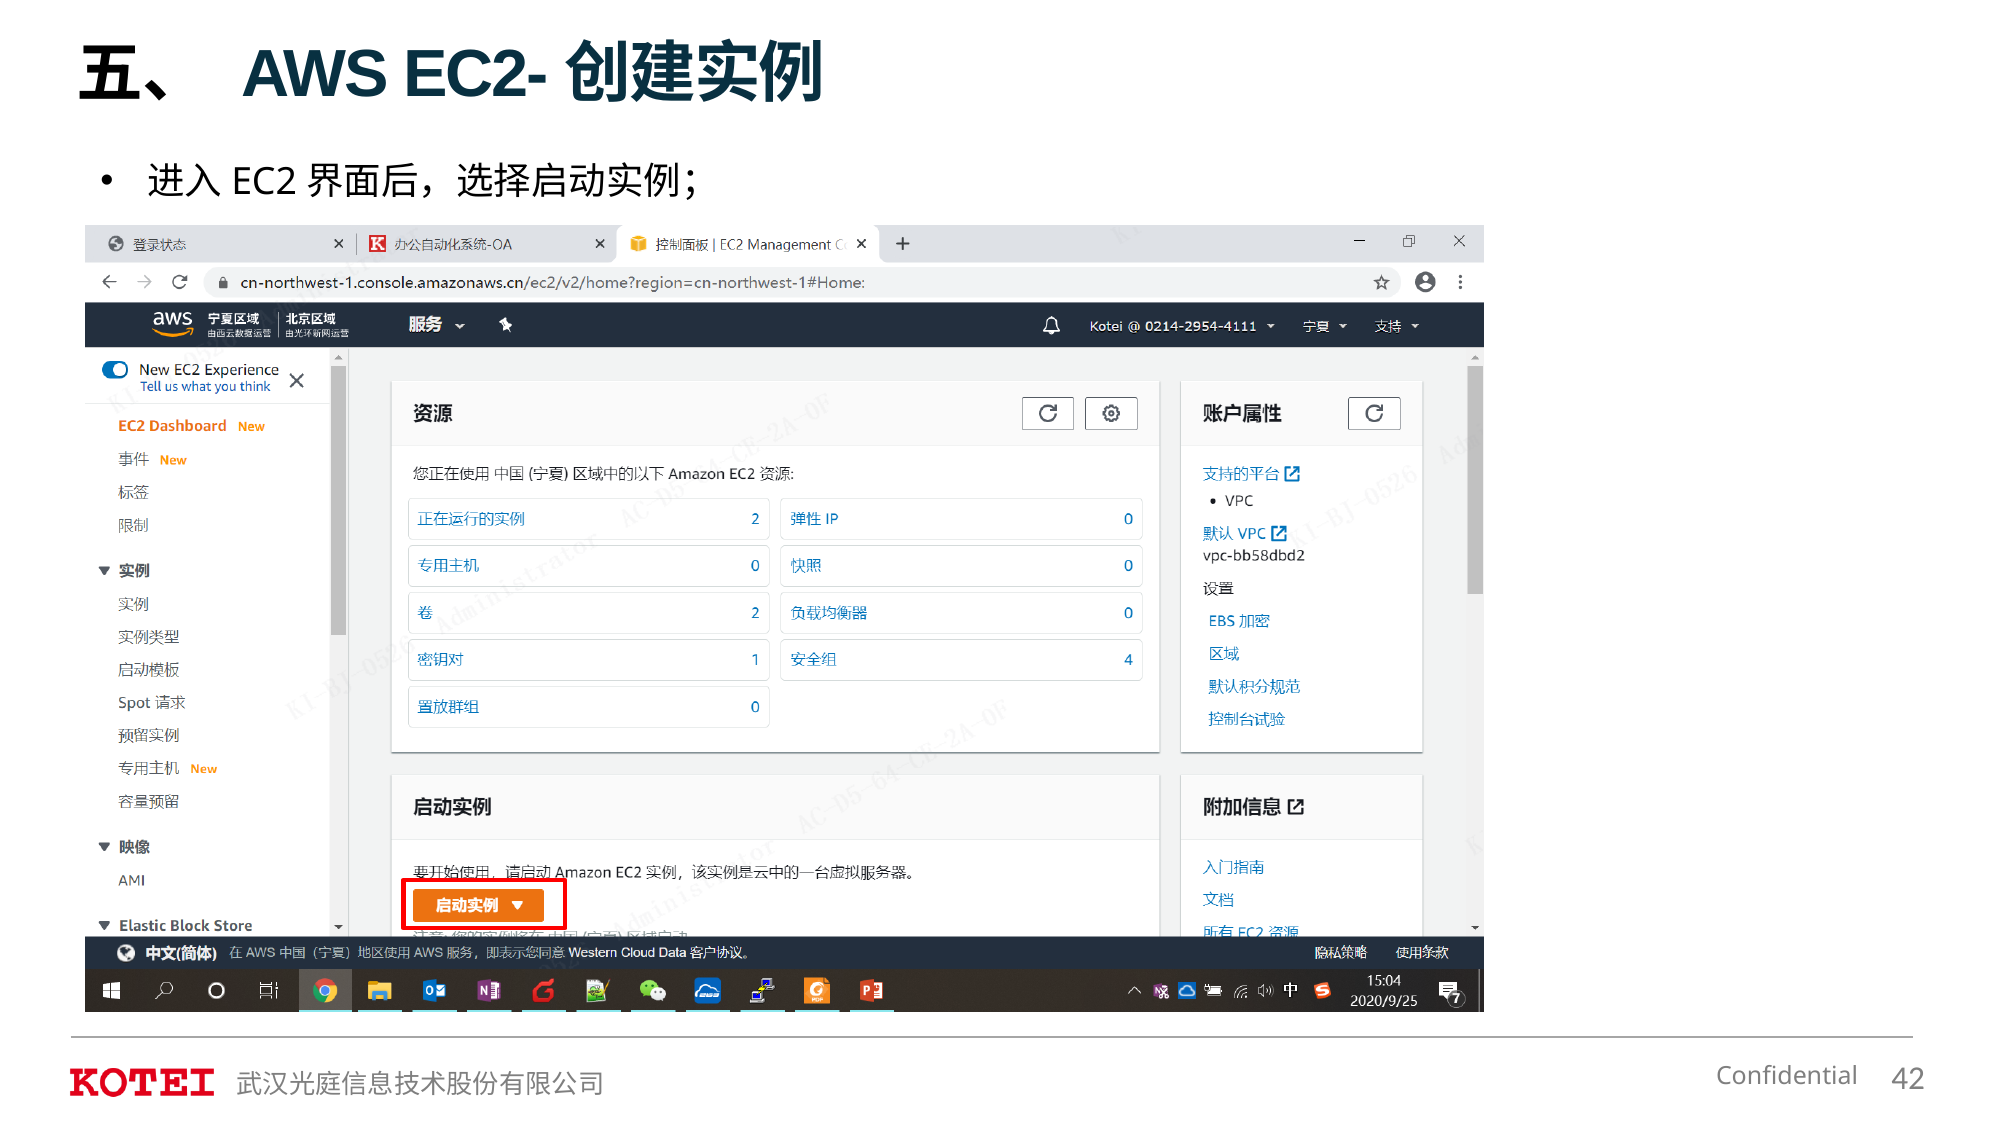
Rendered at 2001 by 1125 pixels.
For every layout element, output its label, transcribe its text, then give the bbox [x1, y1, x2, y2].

picture [56, 1059, 228, 1105]
text_box 进入EC2界面后，选择启动实例； [85, 126, 1845, 210]
picture [85, 225, 1485, 1013]
text_box 五、 AWS EC2-创建实例 [61, 55, 1422, 119]
